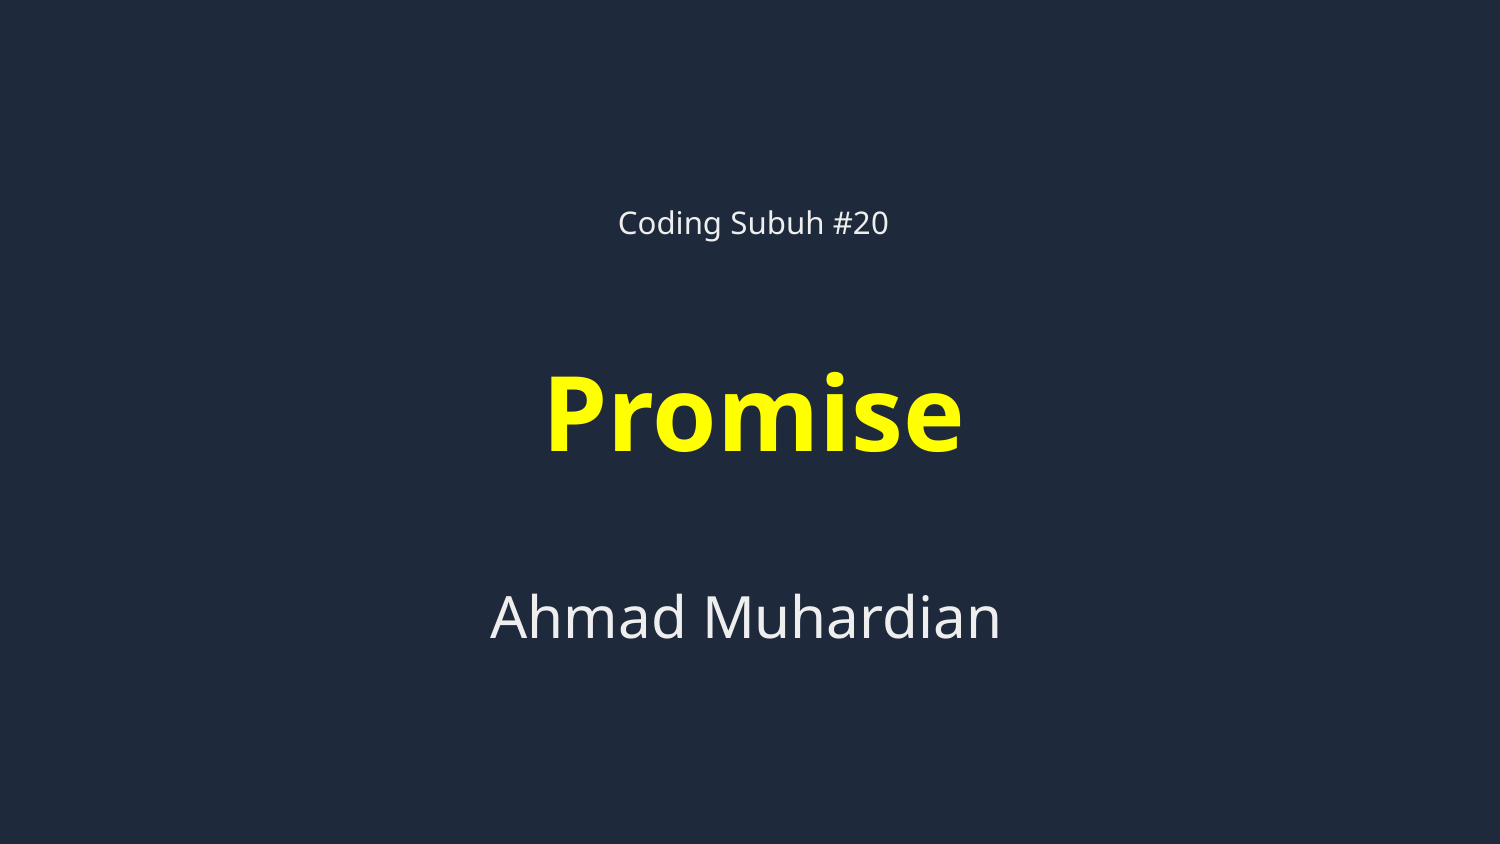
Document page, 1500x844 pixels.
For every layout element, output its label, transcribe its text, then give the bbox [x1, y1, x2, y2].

subtitle Ahmad Muhardian [47, 565, 1446, 844]
subtitle Coding Subuh #20 [54, 188, 1453, 708]
